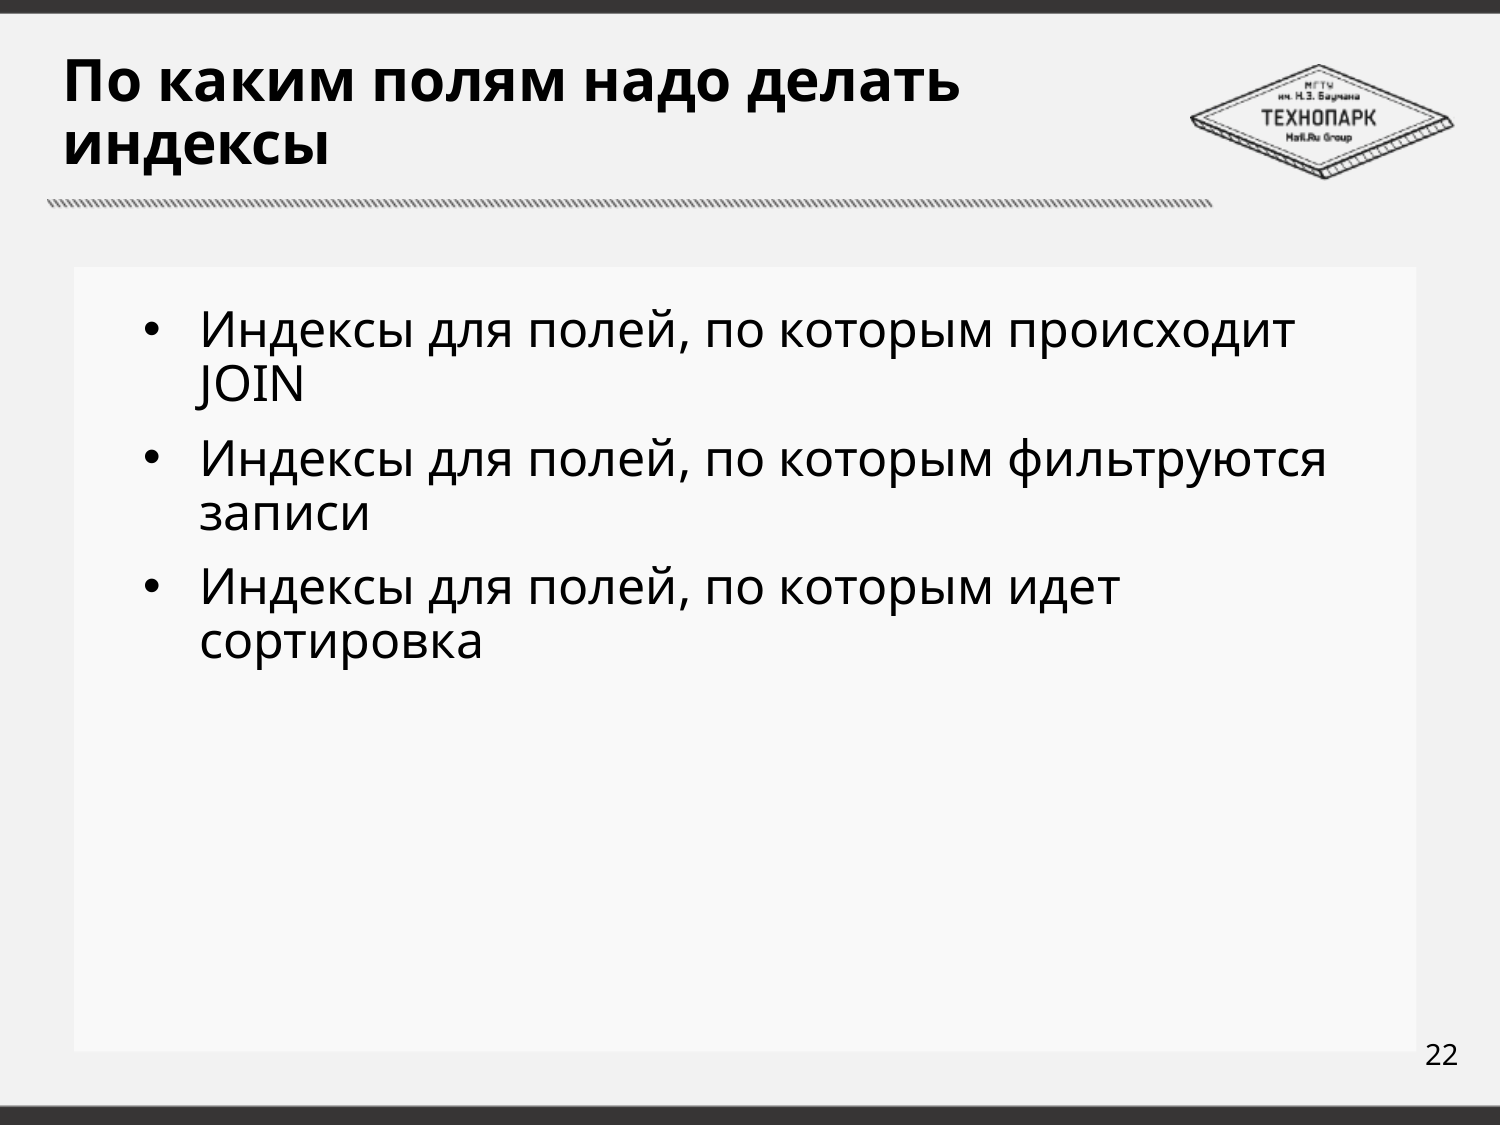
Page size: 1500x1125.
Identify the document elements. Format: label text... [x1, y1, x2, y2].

picture [0, 0, 1500, 1125]
slide_number 22 [1136, 1025, 1474, 1086]
list Индексы для полей, по которым происходит JOIN Индексы для полей, по которым фильтруются записи Индексы для полей, по которым идет сортировка [128, 296, 1364, 1024]
title По каким полям надо делать индексы [47, 42, 1191, 185]
